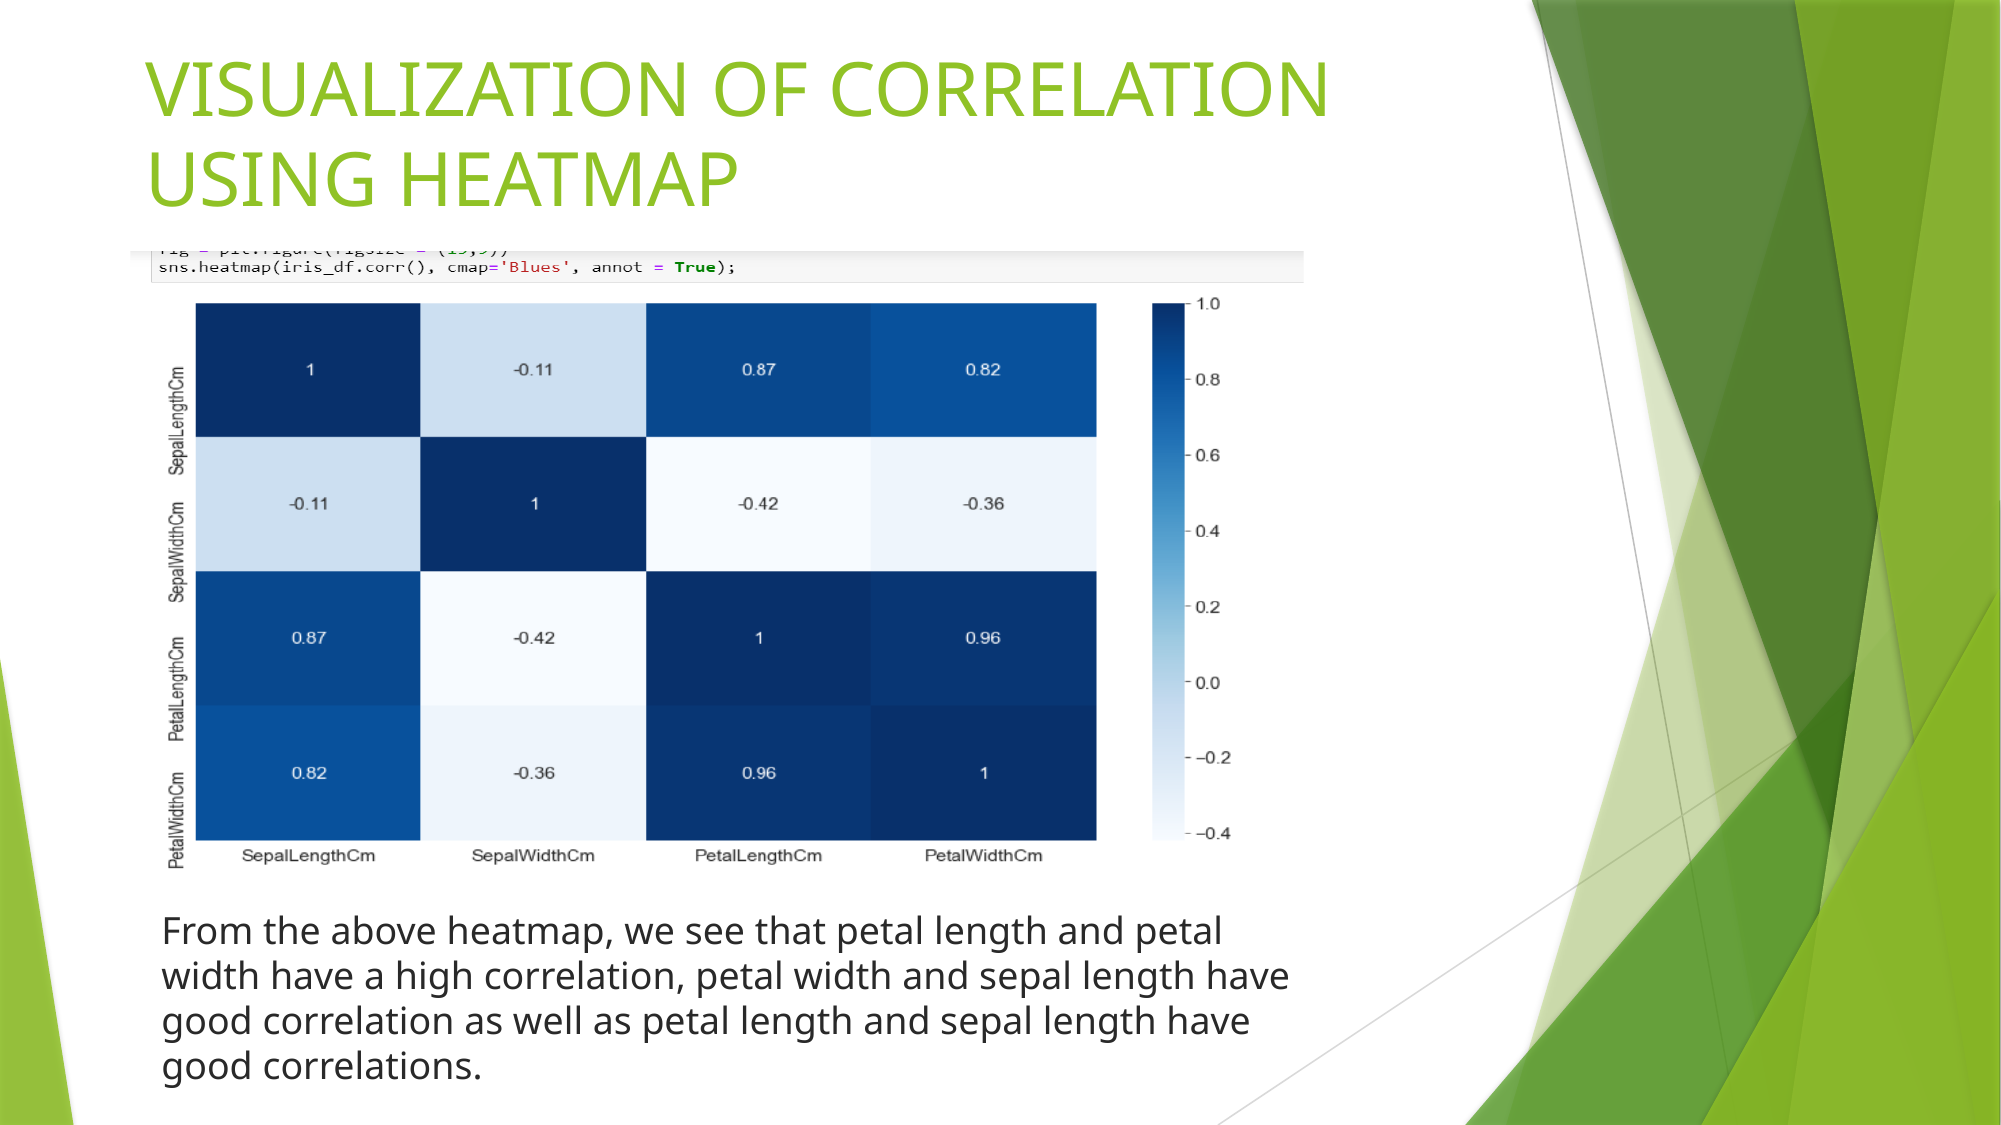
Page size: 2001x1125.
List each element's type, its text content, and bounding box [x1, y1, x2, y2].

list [129, 250, 1304, 875]
title VISUALIZATION OF CORRELATION USING HEATMAP [130, 34, 1541, 251]
text_box From the above heatmap, we see that petal length and petal width have a high correlation, petal width and sepal length have good correlation as well as petal length and sepal length have good correlations. [146, 899, 1323, 1105]
